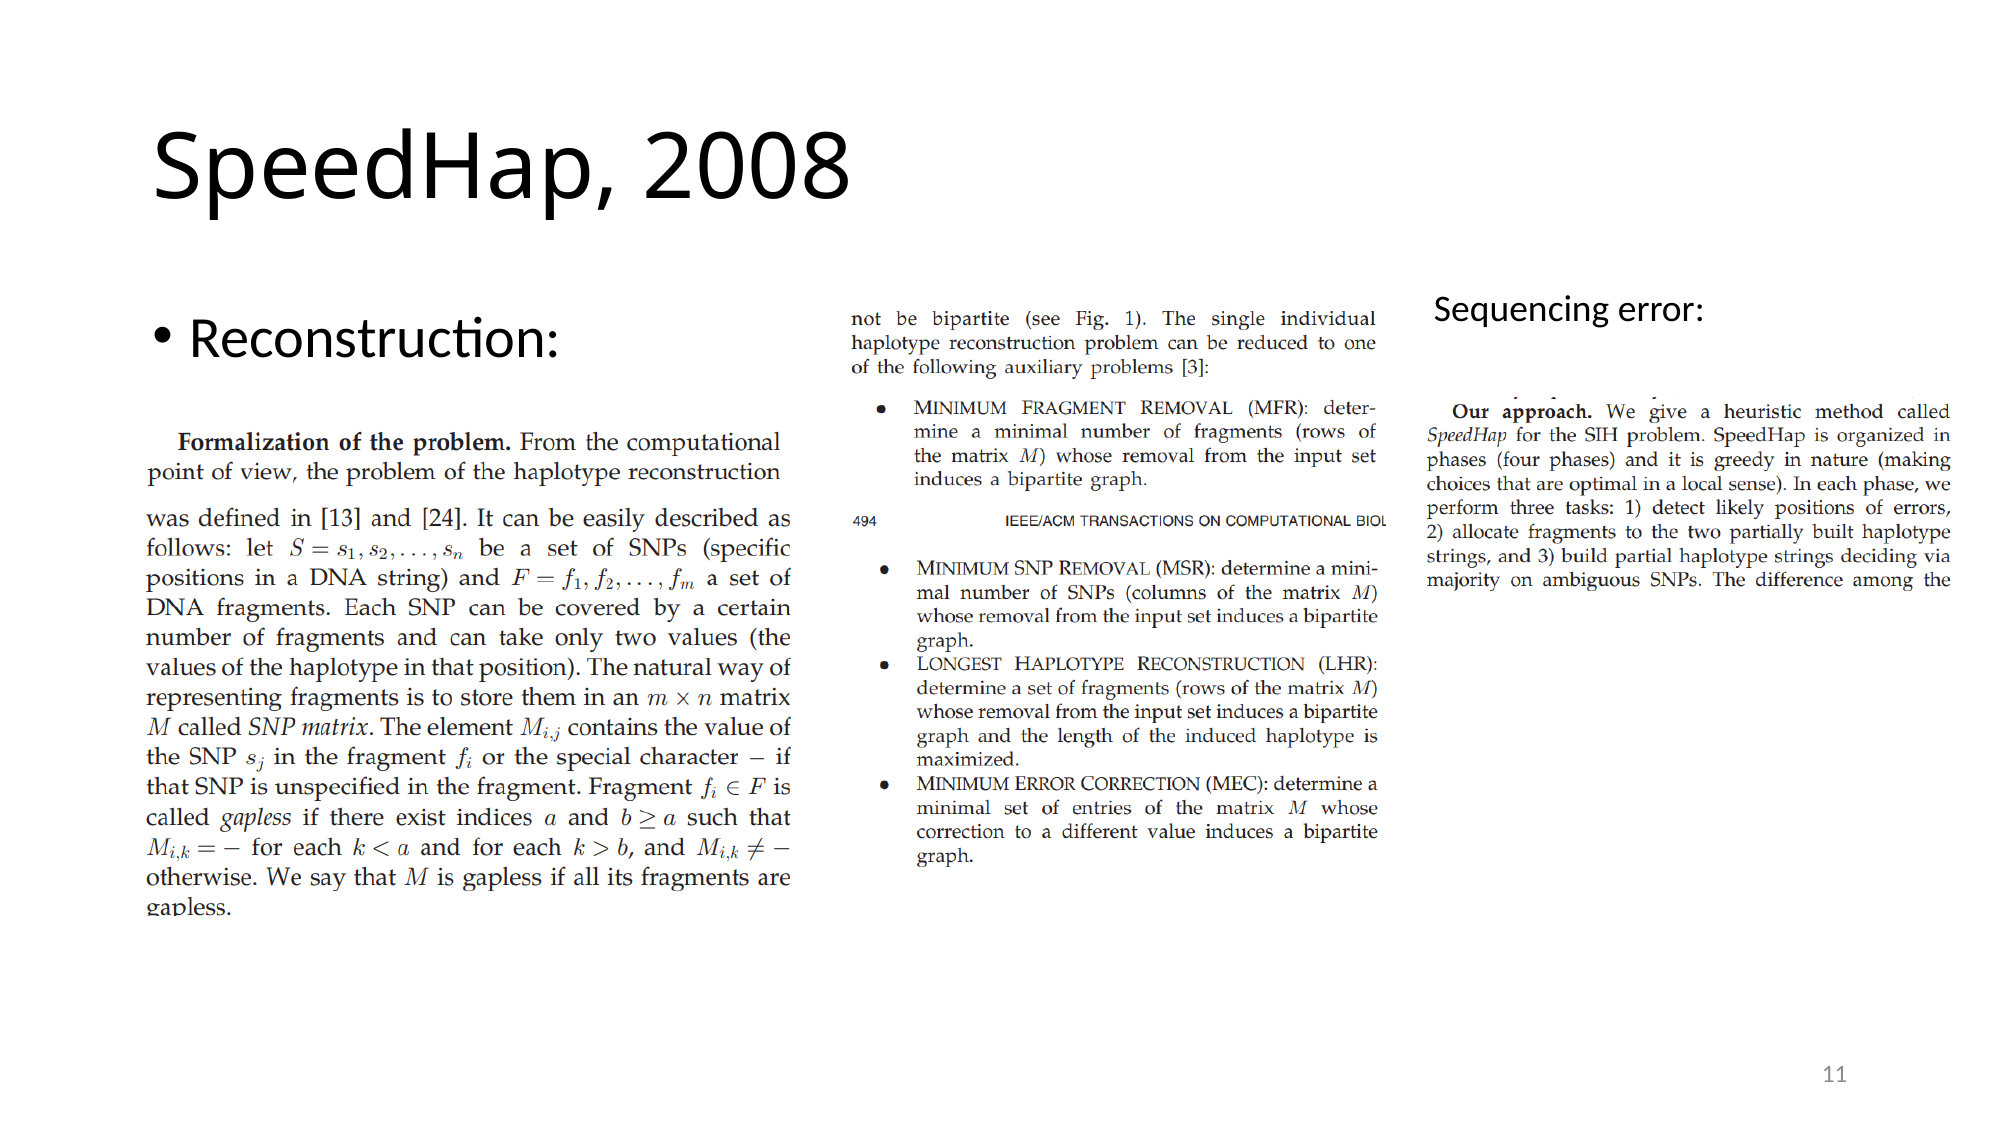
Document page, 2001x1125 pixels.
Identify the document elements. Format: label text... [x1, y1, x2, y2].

picture [137, 428, 796, 503]
picture [1419, 397, 1958, 591]
text_box Sequencing error: [1419, 276, 1895, 337]
picture [140, 504, 816, 916]
list Reconstruction: [137, 299, 1863, 1014]
slide_number 11 [1412, 1042, 1863, 1103]
picture [848, 311, 1390, 867]
title SpeedHap, 2008 [137, 59, 1863, 278]
